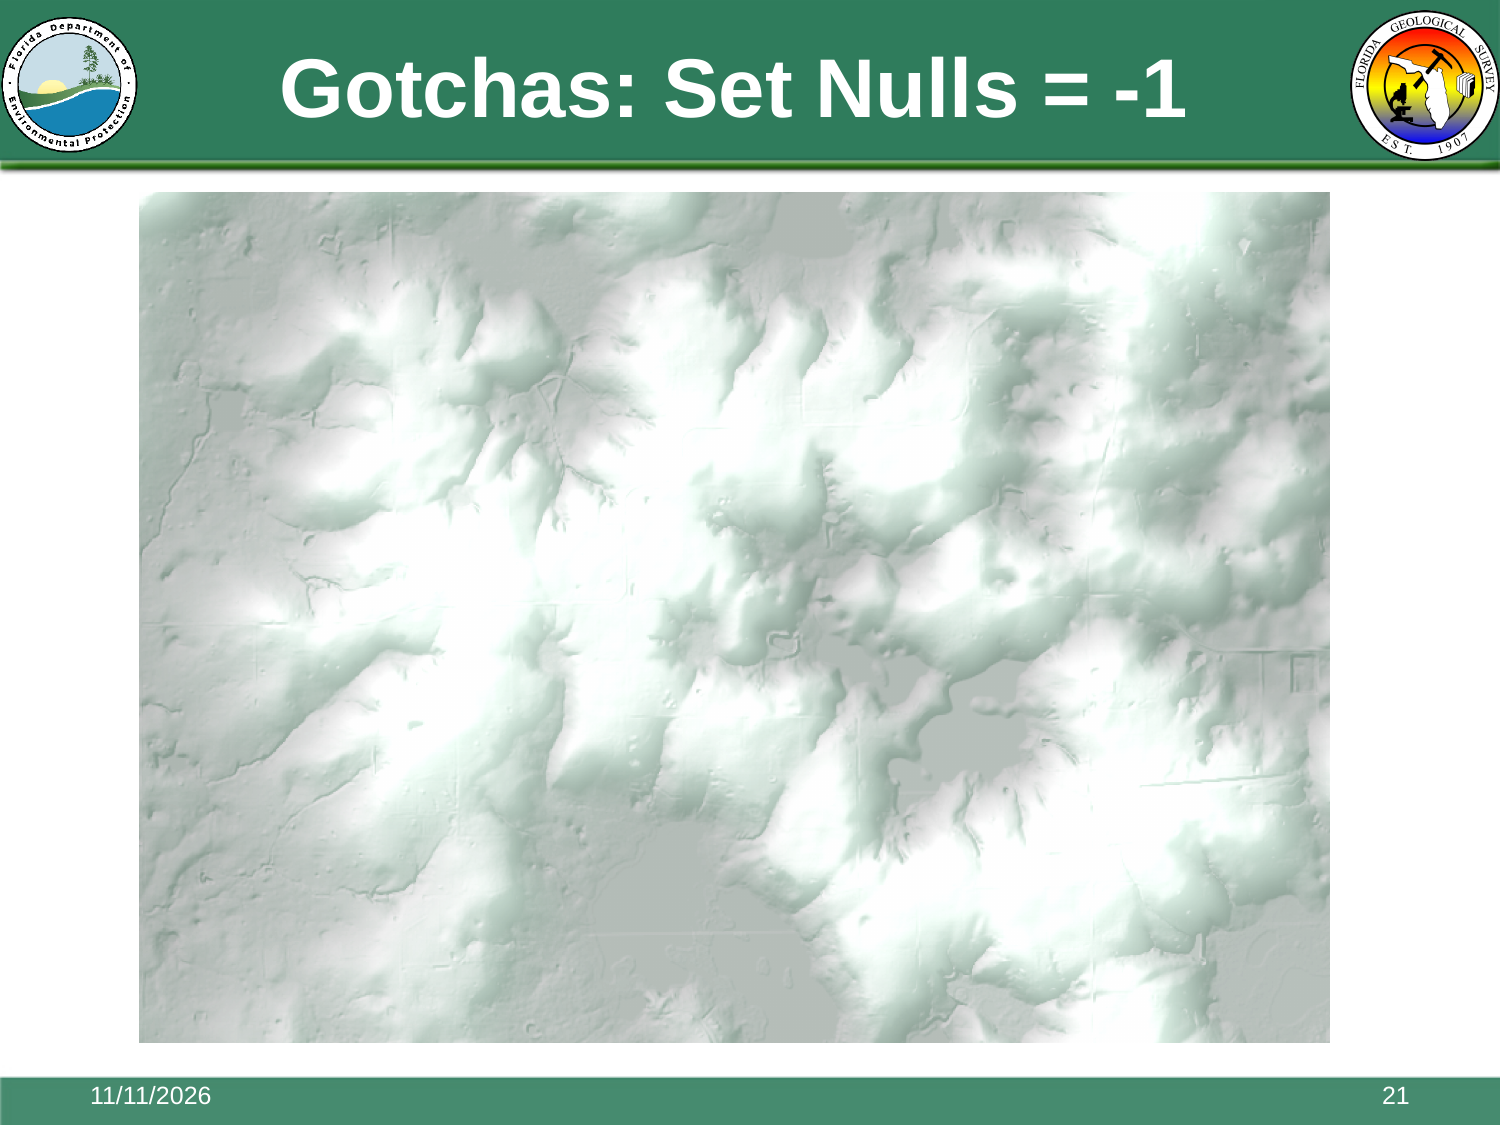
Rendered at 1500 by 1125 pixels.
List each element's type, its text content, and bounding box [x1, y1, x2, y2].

picture [0, 0, 1500, 1125]
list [139, 192, 1330, 1043]
title Gotchas: Set Nulls = -1 [159, 7, 1310, 161]
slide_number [75, 1065, 425, 1125]
slide_number 21 [1074, 1065, 1425, 1125]
